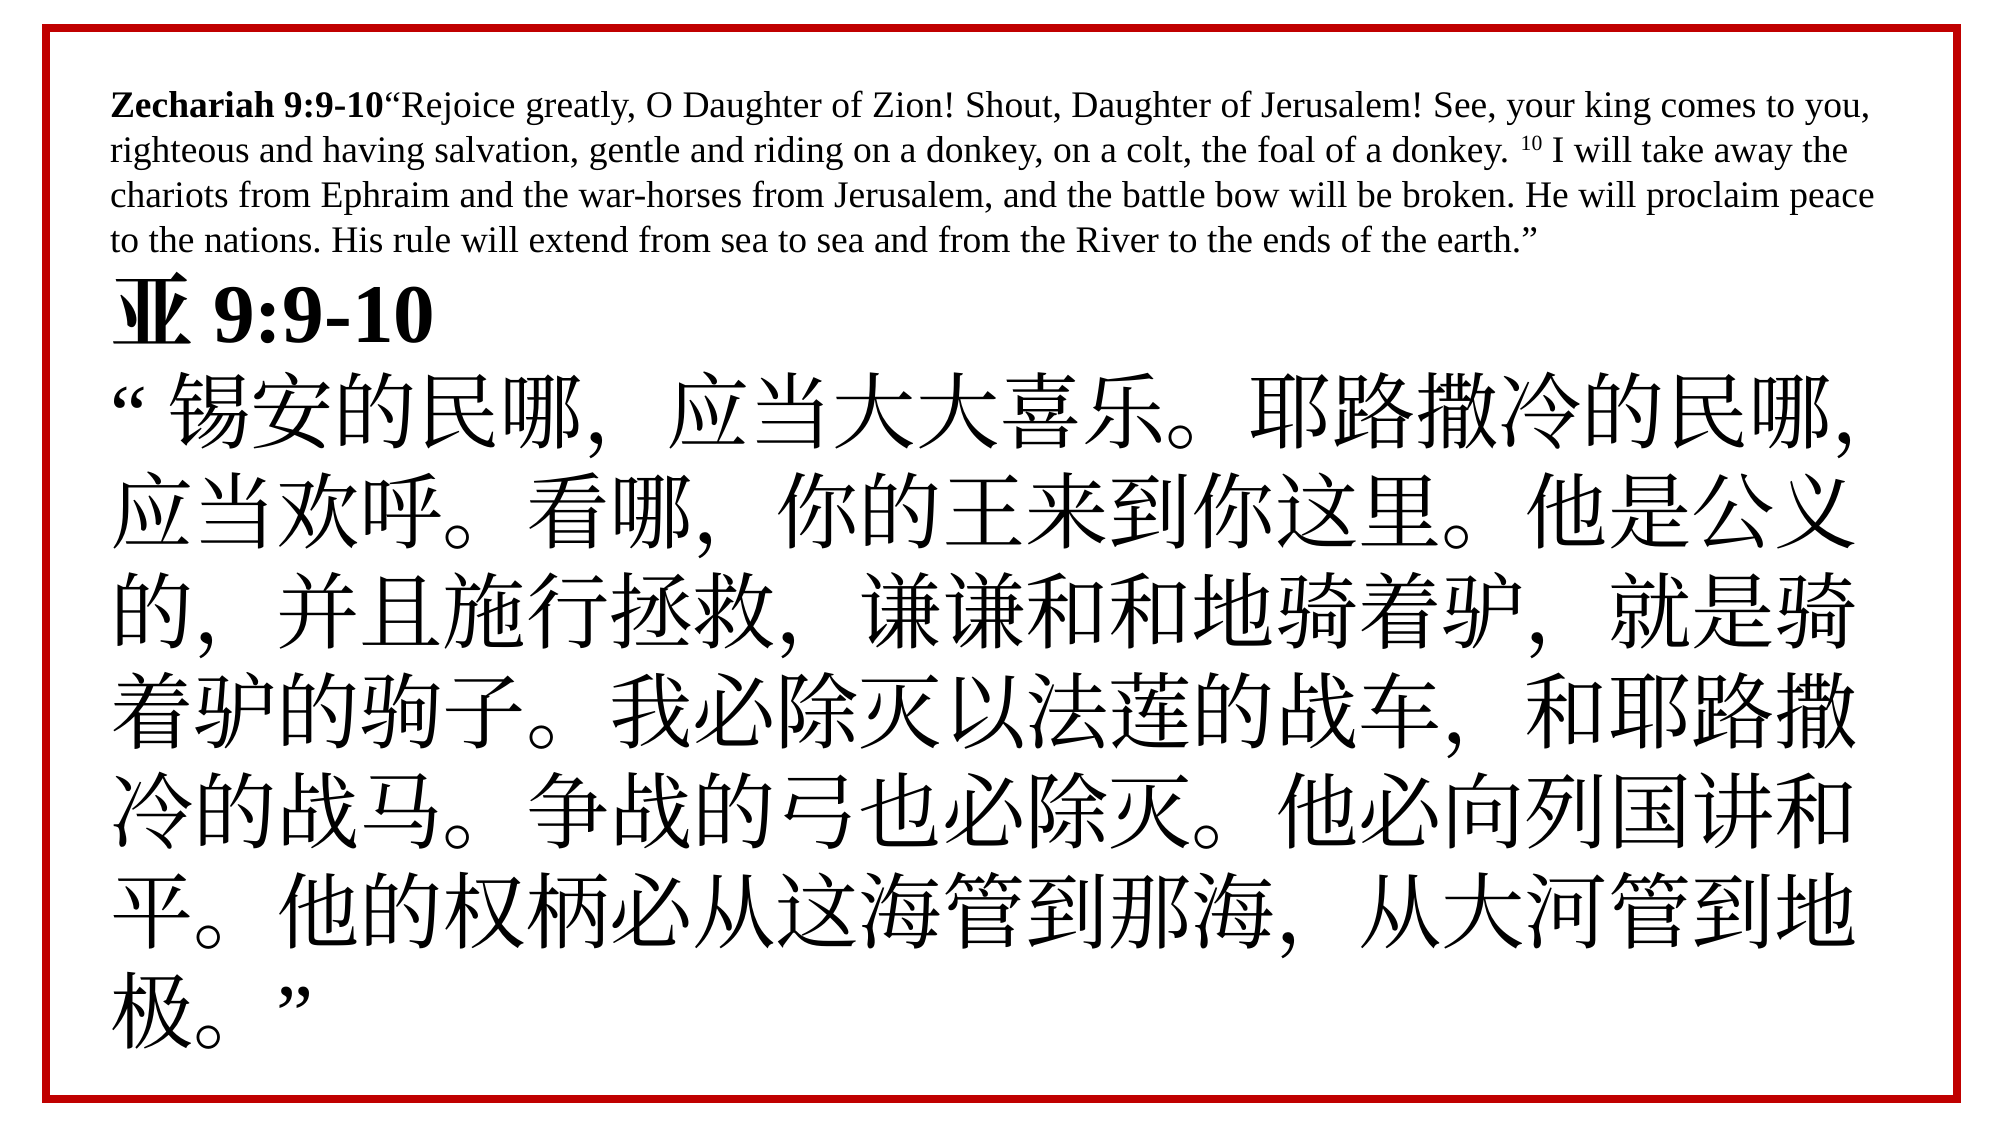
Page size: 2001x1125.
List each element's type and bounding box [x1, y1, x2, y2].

text_box [45, 27, 1958, 1100]
